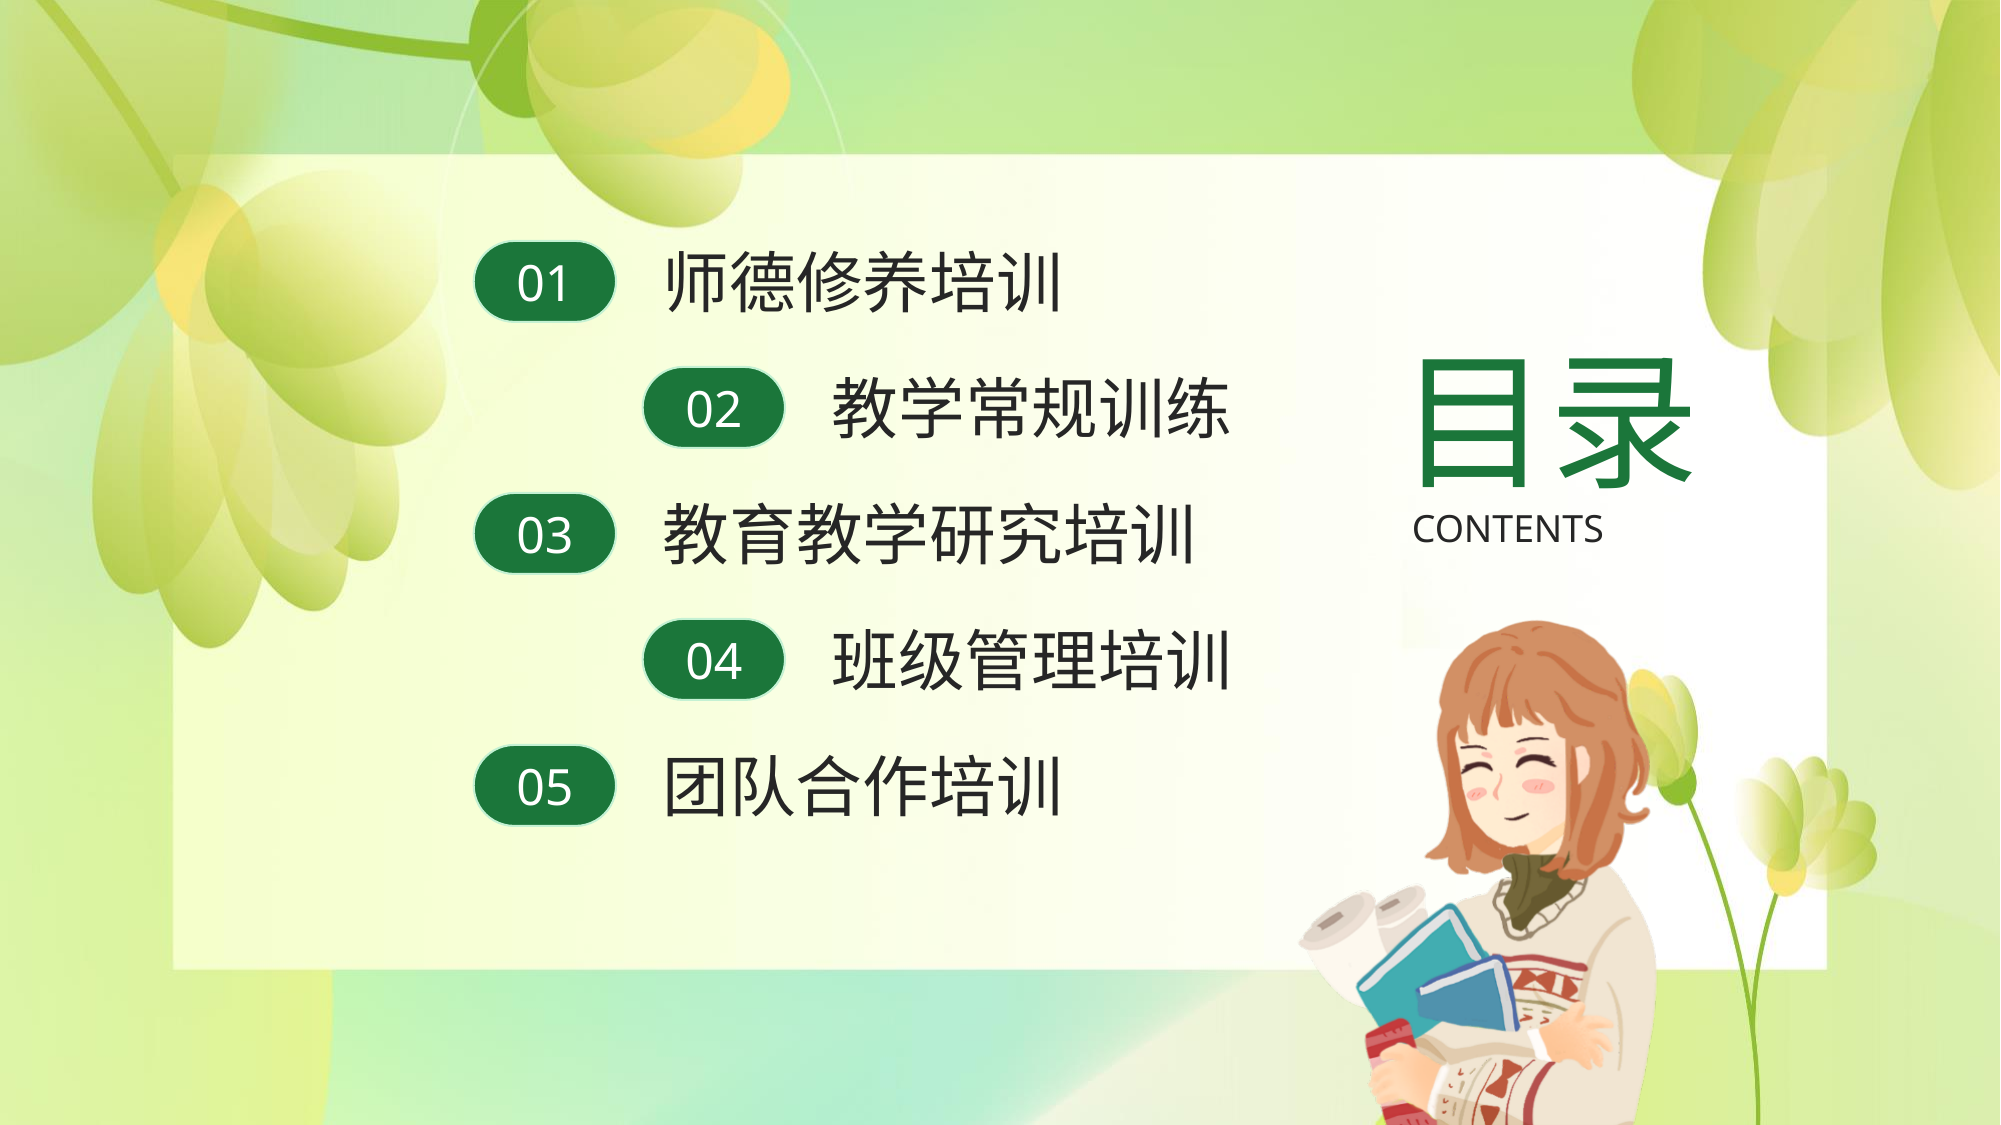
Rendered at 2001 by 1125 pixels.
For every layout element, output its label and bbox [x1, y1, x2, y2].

picture [0, 0, 2000, 1125]
text_box [1309, 319, 1789, 559]
